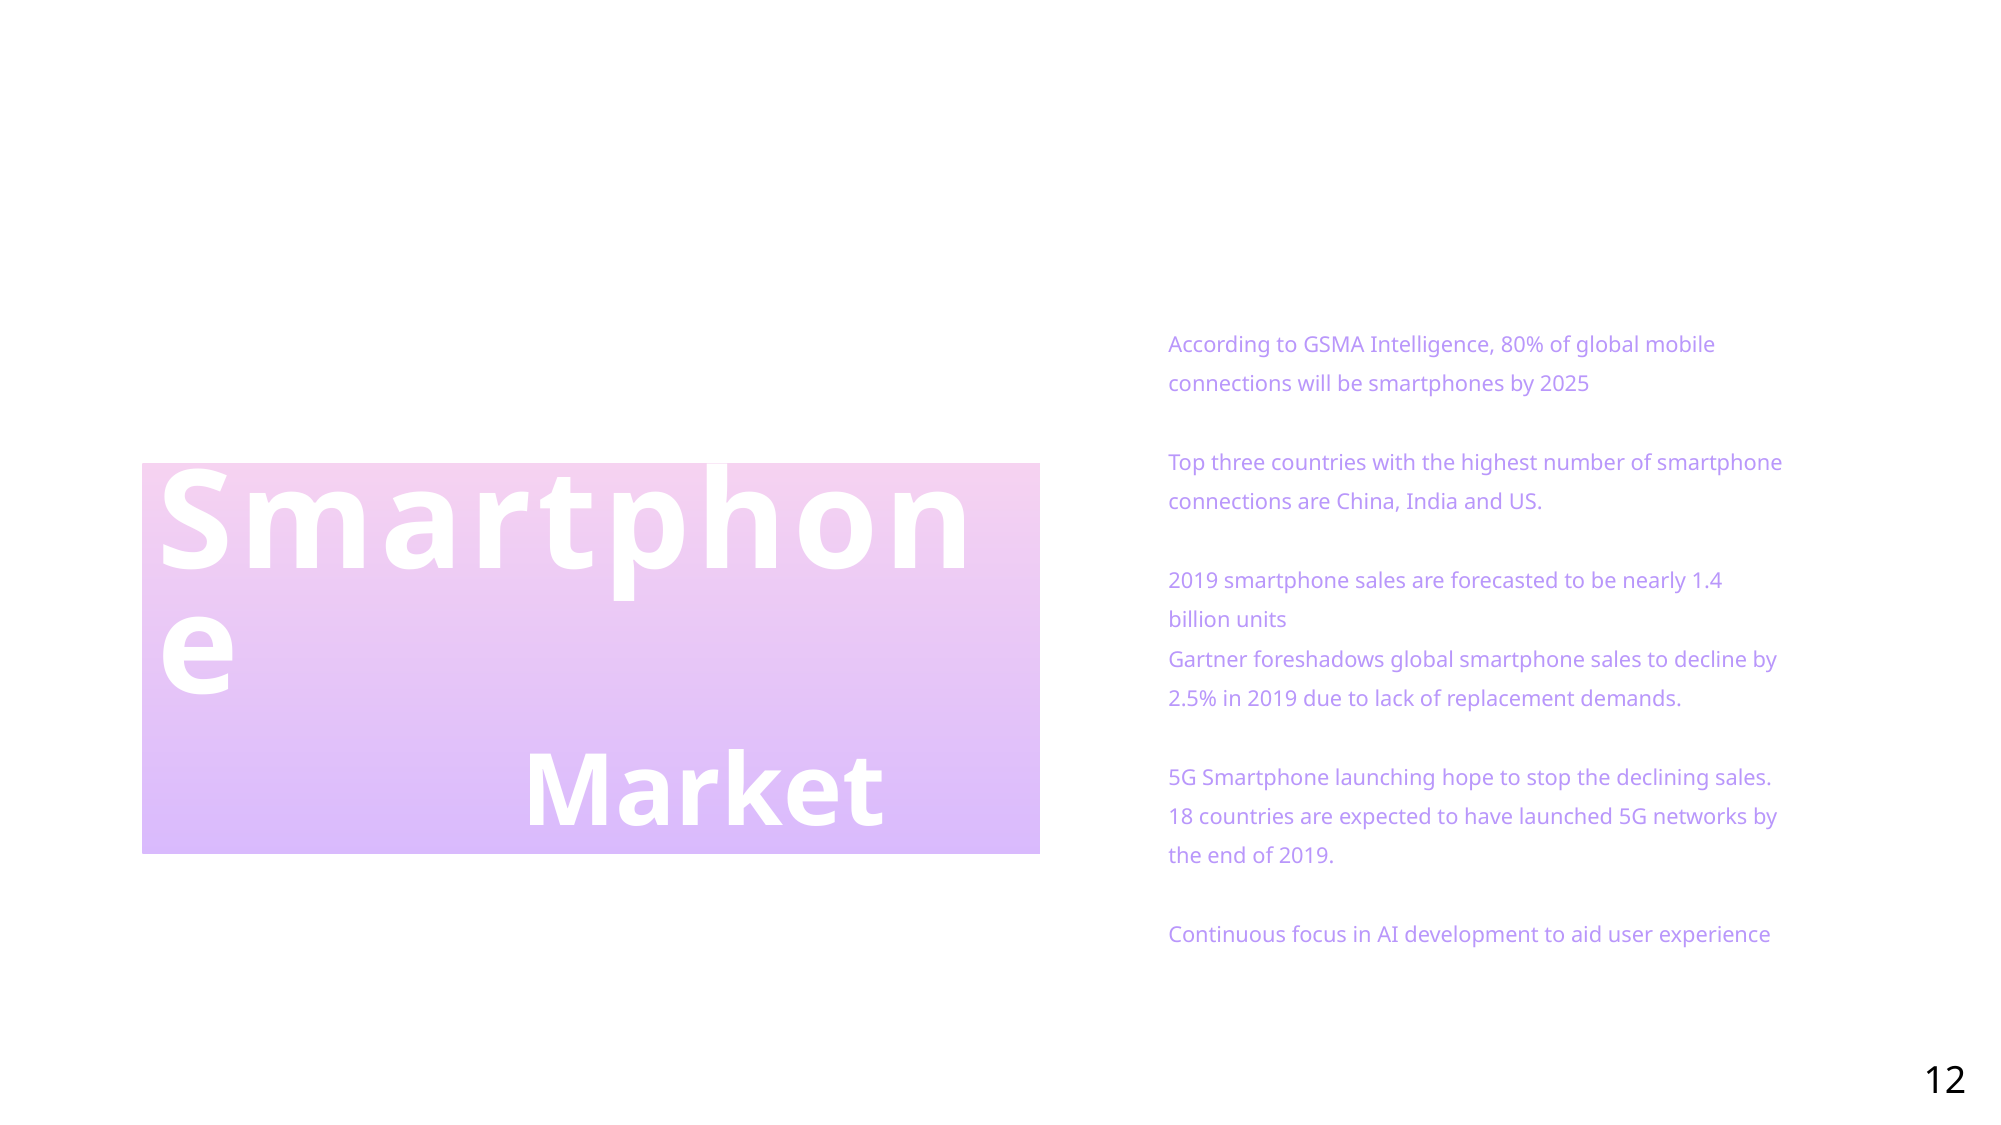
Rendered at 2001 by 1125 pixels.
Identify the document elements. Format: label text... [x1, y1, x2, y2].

text_box 12 [1908, 1048, 1982, 1108]
text_box According to GSMA Intelligence, 80% of global mobile connections will be smartphones by 2025 Top three countries with the highest number of smartphone connections are China, India and US. 2019 smartphone sales are forecasted to be nearly 1.4 billion units Gartner foreshadows global smartphone sales to decline by 2.5% in 2019 due to lack of replacement demands. 5G Smartphone launching hope to stop the declining sales. 18 countries are expected to have launched 5G networks by the end of 2019. Continuous focus in AI development to aid user experience [1153, 310, 1801, 955]
text_box Smartphone Market [142, 463, 1040, 854]
